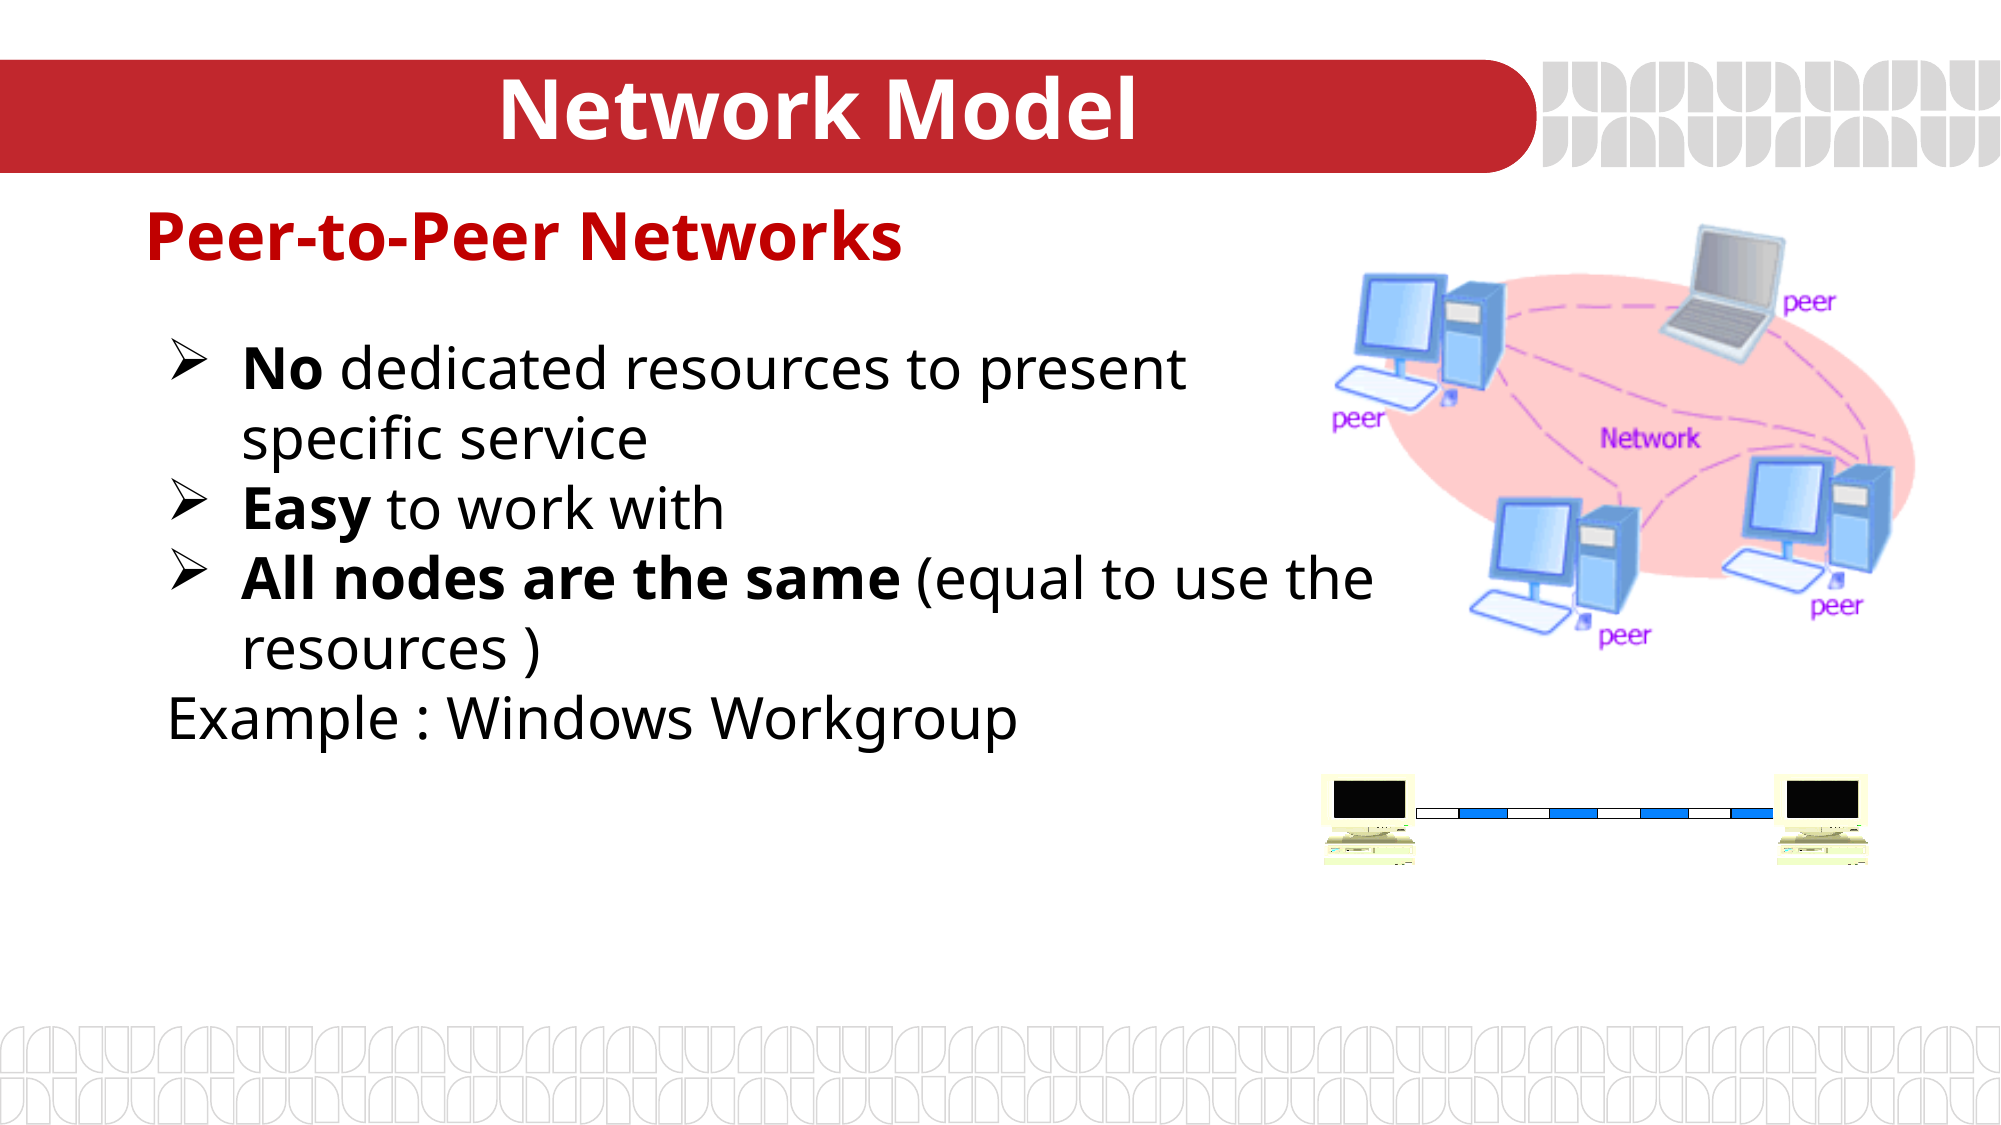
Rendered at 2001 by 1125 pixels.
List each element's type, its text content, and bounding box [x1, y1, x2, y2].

title Network Model [130, 59, 1507, 173]
text_box No dedicated resources to present specific service Easy to work with All nodes are the same (equal to use the resources ) Example : Windows Workgroup [151, 273, 1301, 810]
text_box Peer-to-Peer Networks [130, 172, 1281, 294]
picture [1205, 220, 1960, 1011]
